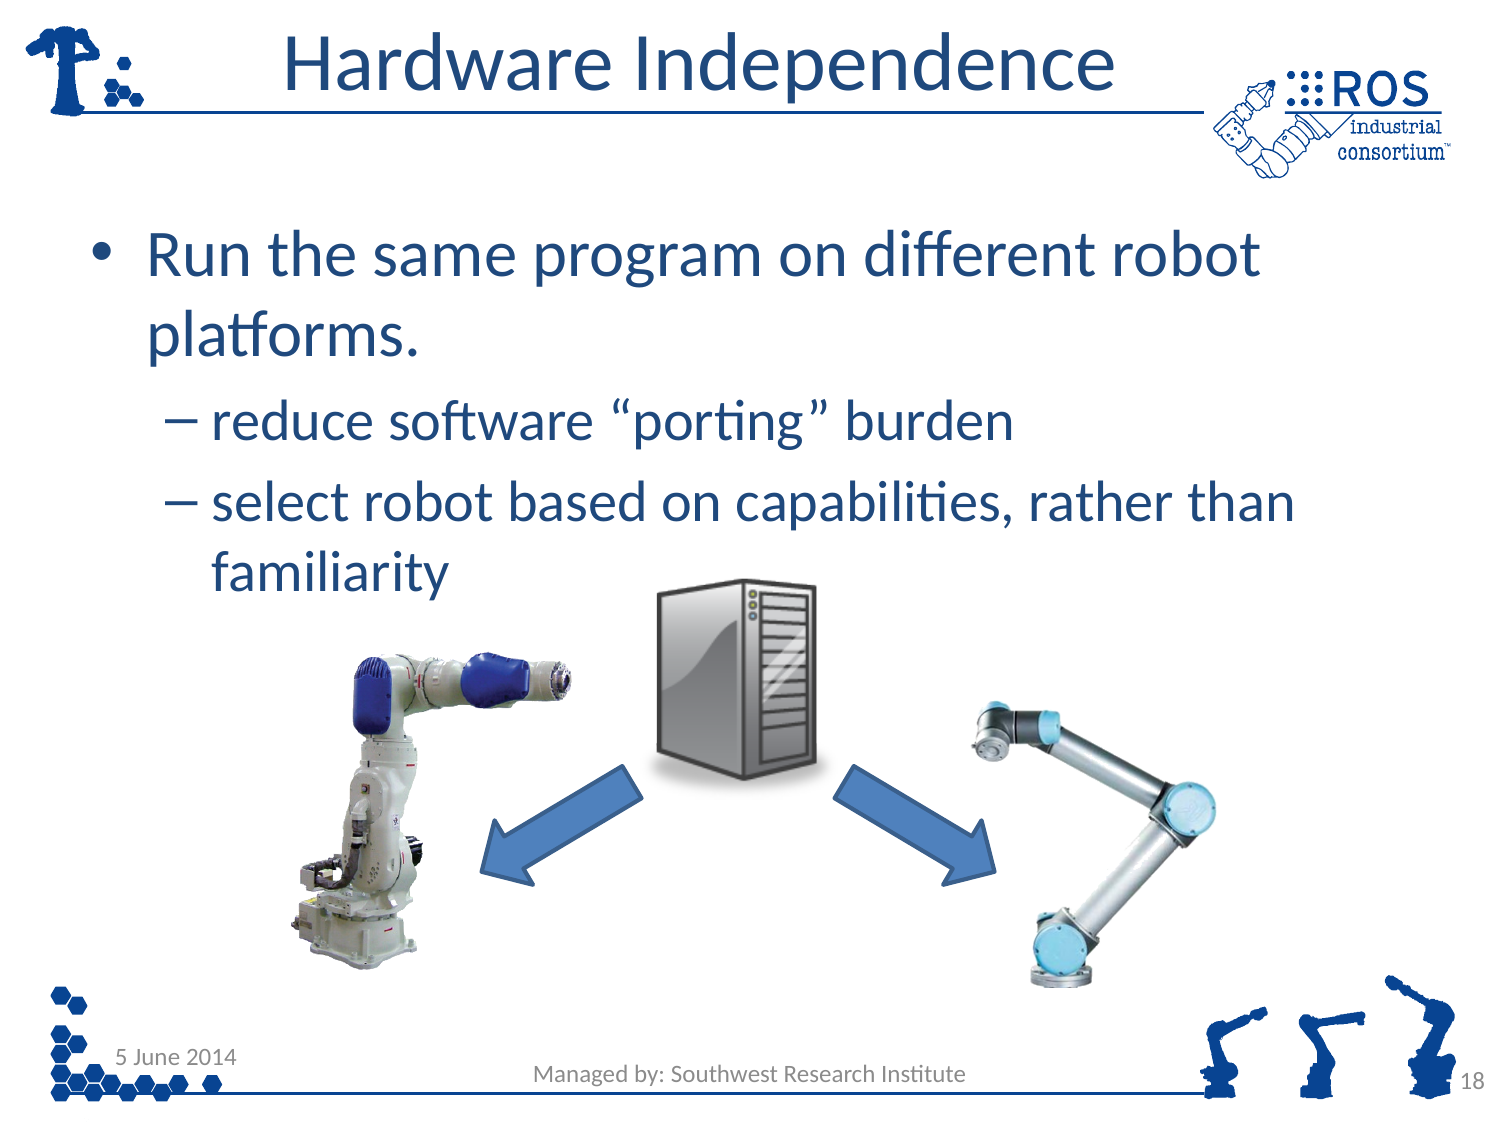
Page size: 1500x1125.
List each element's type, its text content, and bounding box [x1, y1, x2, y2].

picture [949, 699, 1238, 988]
picture [287, 649, 576, 973]
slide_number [99, 1025, 388, 1085]
footer Managed by: Southwest Research Institute [512, 1042, 988, 1103]
slide_number 18 [1149, 1050, 1500, 1110]
picture [624, 574, 851, 801]
list Run the same program on different robot platforms. reduce software “porting” burden select robot based on capabilities, rather than familiarity [75, 202, 1425, 945]
text_box [579, 765, 628, 838]
text_box [848, 764, 944, 866]
title Hardware Independence [150, 0, 1250, 113]
